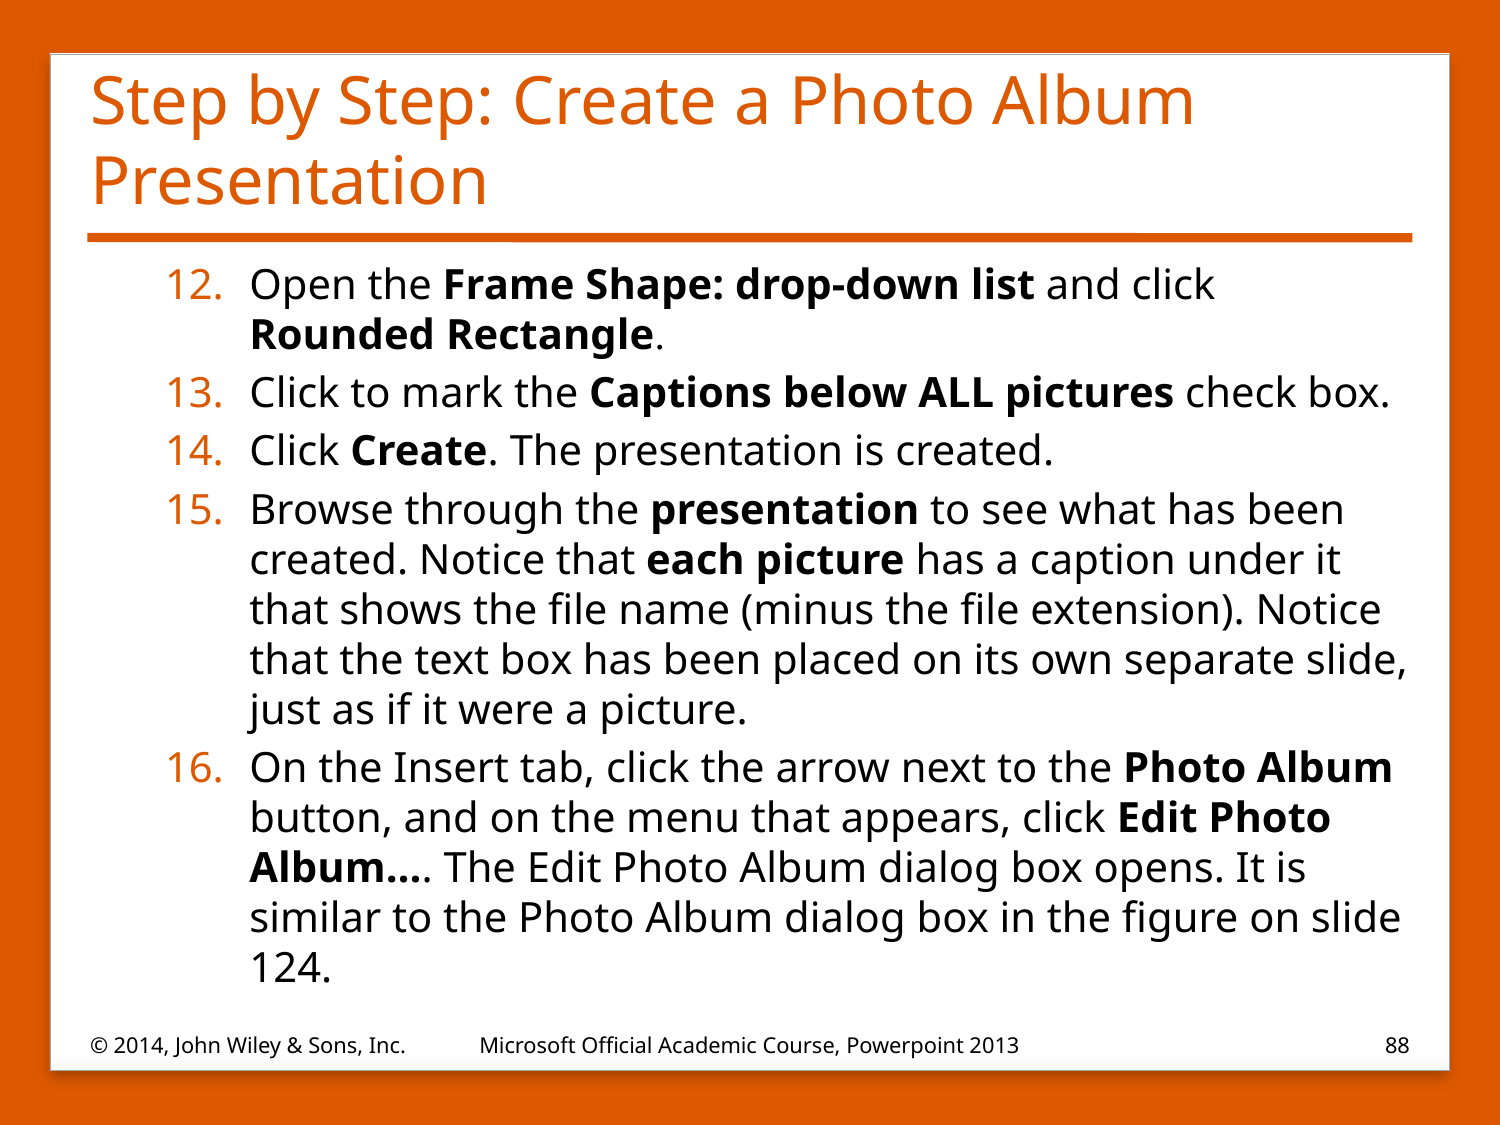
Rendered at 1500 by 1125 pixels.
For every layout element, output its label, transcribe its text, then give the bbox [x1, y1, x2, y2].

title Step by Step: Create a Photo Album Presentation [74, 74, 1426, 226]
footer Microsoft Official Academic Course, Powerpoint 2013 [449, 1024, 1051, 1103]
slide_number © 2014, John Wiley & Sons, Inc. [74, 1024, 426, 1103]
slide_number 88 [1074, 1024, 1426, 1103]
list Open the Frame Shape: drop-down list and click Rounded Rectangle. Click to mark the Captions below ALL pictures check box. Click Create. The presentation is created. Browse through the presentation to see what has been created. Notice that each picture has a caption under it that shows the file name (minus the file extension). Notice that the text box has been placed on its own separate slide, just as if it were a picture. On the Insert tab, click the arrow next to the Photo Album button, and on the menu that appears, click Edit Photo Album…. The Edit Photo Album dialog box opens. It is similar to the Photo Album dialog box in the figure on slide 124. [75, 249, 1425, 1063]
